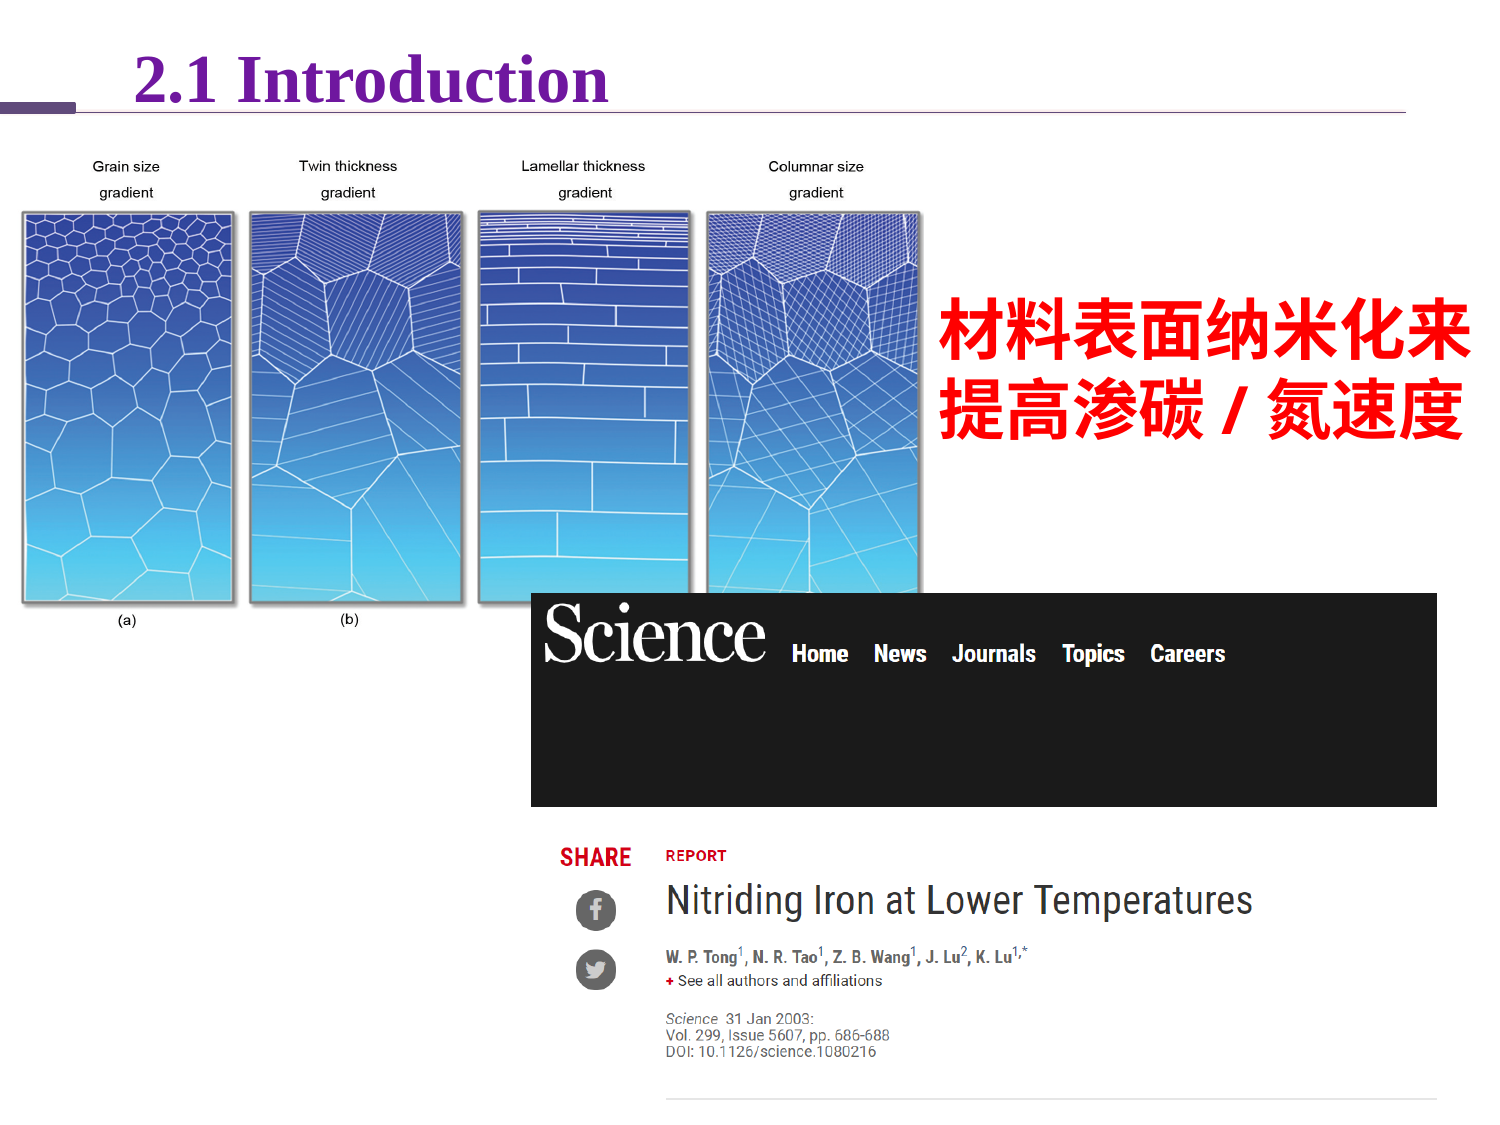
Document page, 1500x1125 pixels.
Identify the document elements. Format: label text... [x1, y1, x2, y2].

picture [17, 152, 1437, 1103]
text_box 材料表面纳米化来提高渗碳/氮速度 [929, 280, 1500, 456]
text_box 2.1 Introduction [118, 26, 625, 102]
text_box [0, 103, 1407, 113]
